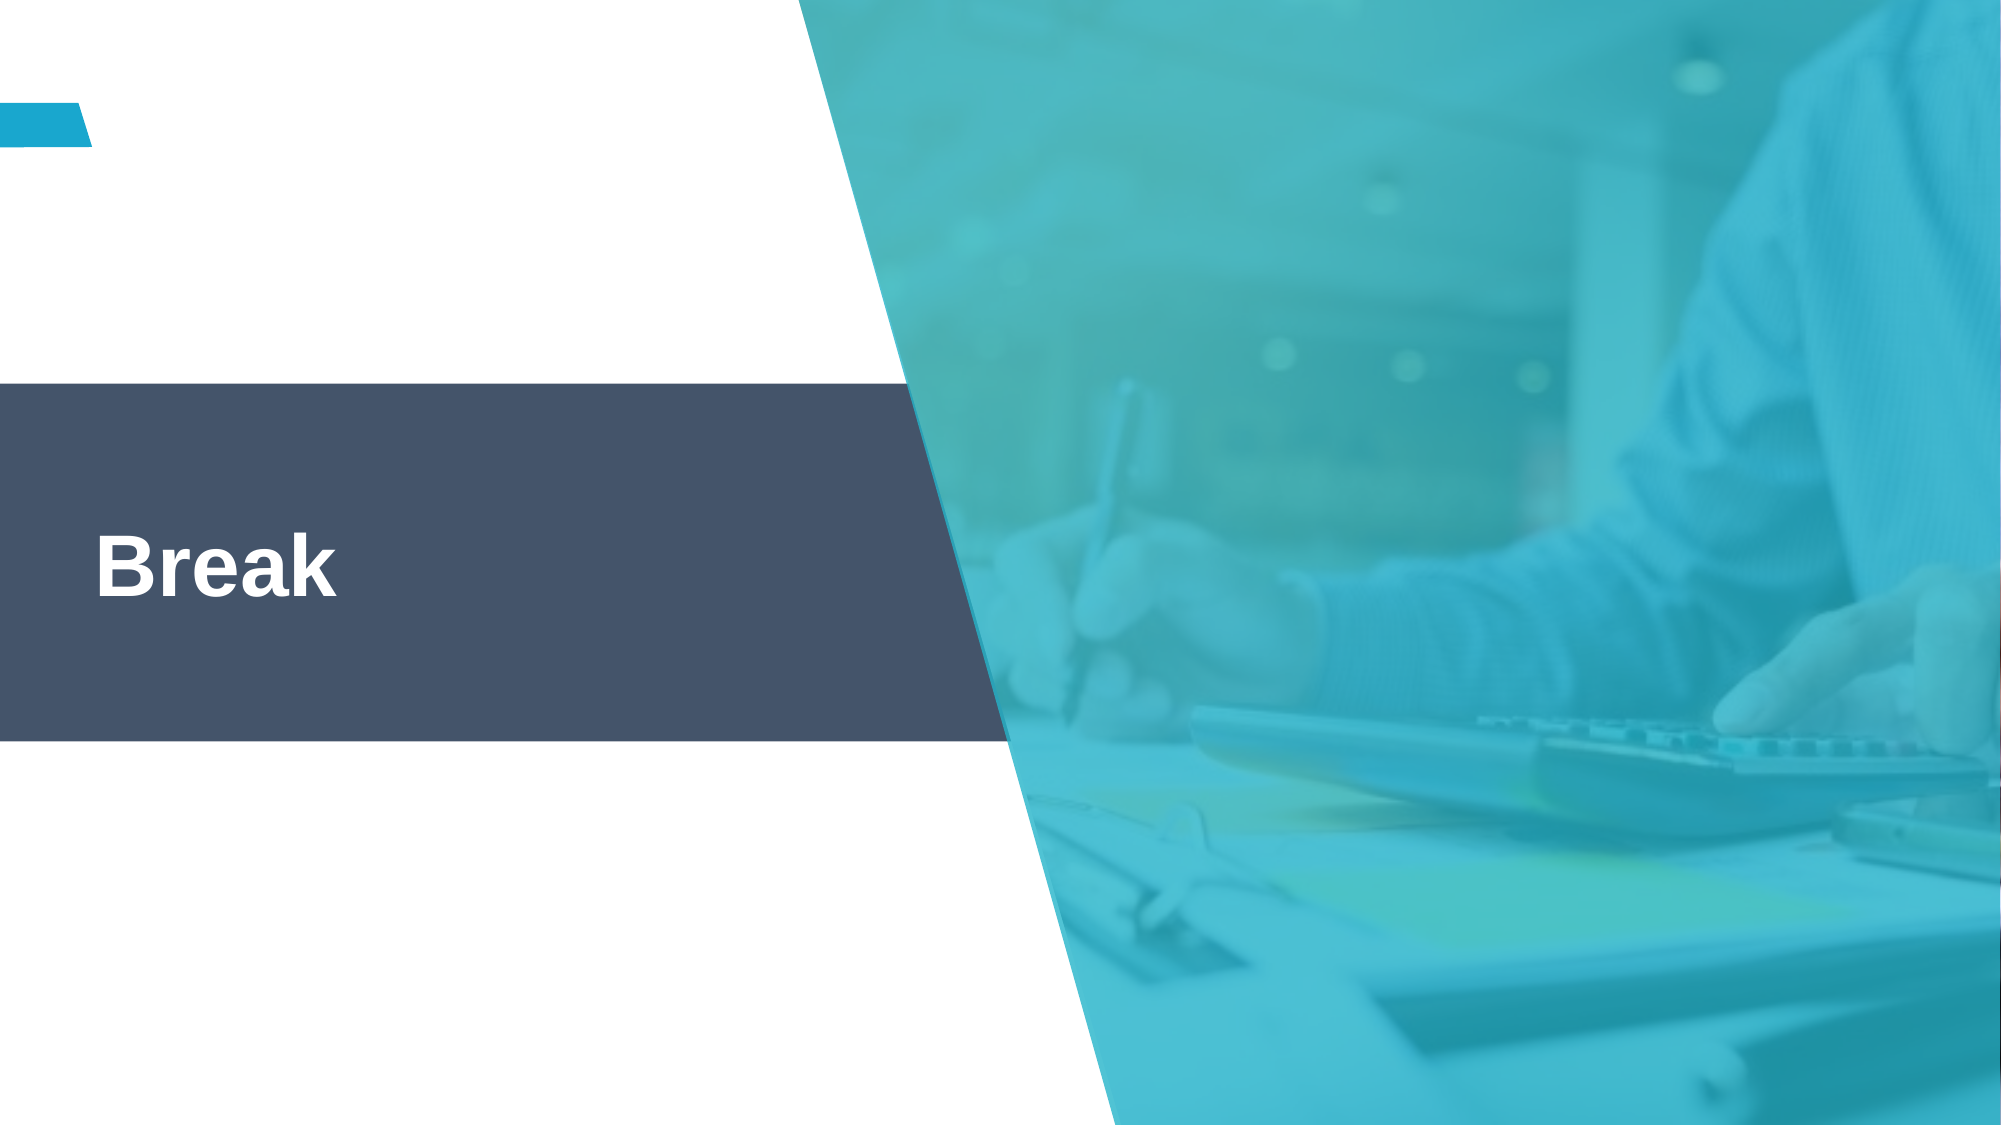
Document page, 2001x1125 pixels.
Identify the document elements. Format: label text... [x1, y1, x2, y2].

text_box [0, 382, 798, 743]
picture [798, 0, 2001, 1125]
text_box [0, 101, 94, 149]
text_box Break [79, 501, 714, 622]
